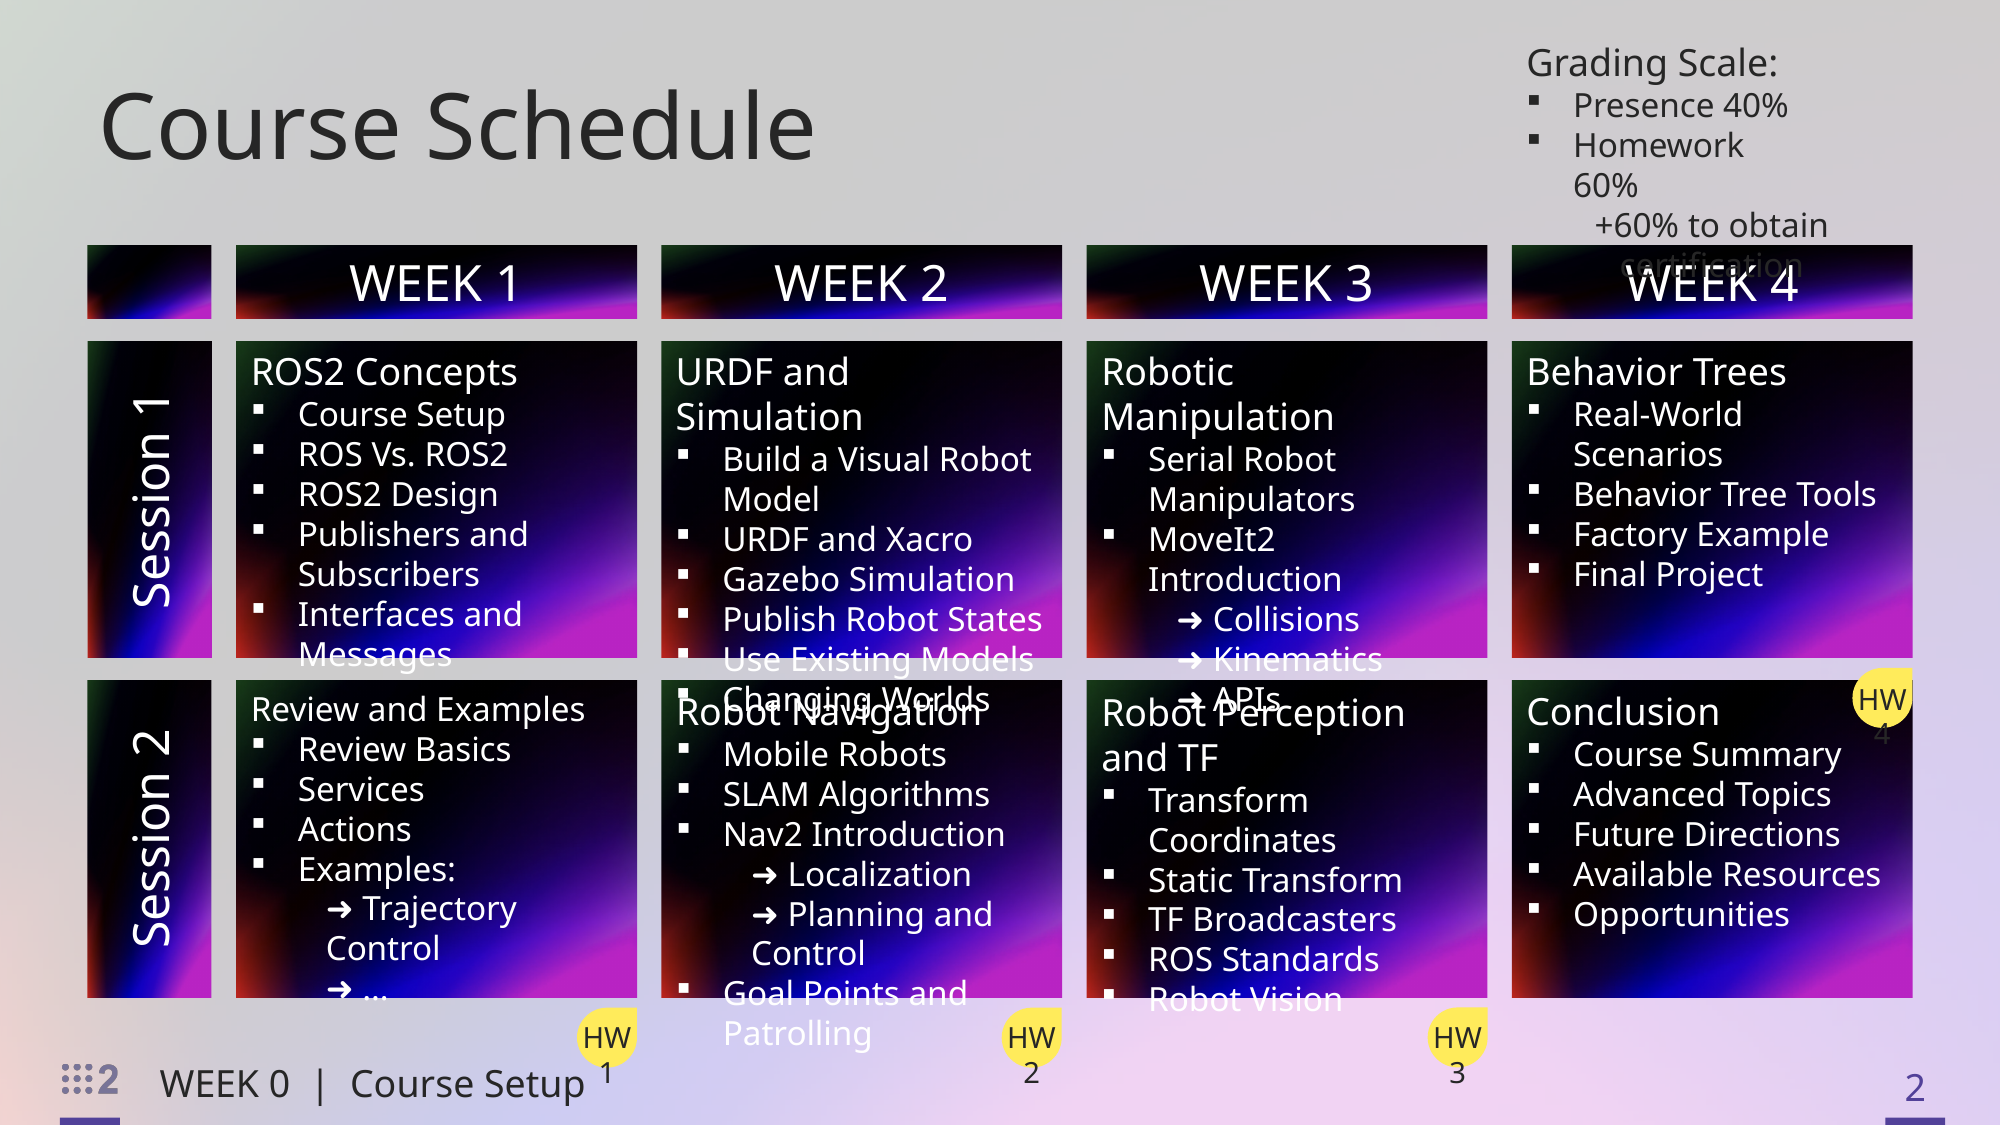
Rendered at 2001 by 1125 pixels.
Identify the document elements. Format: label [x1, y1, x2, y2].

text_box [563, 1007, 651, 1068]
picture [0, 0, 2000, 1125]
text_box [87, 245, 1913, 998]
